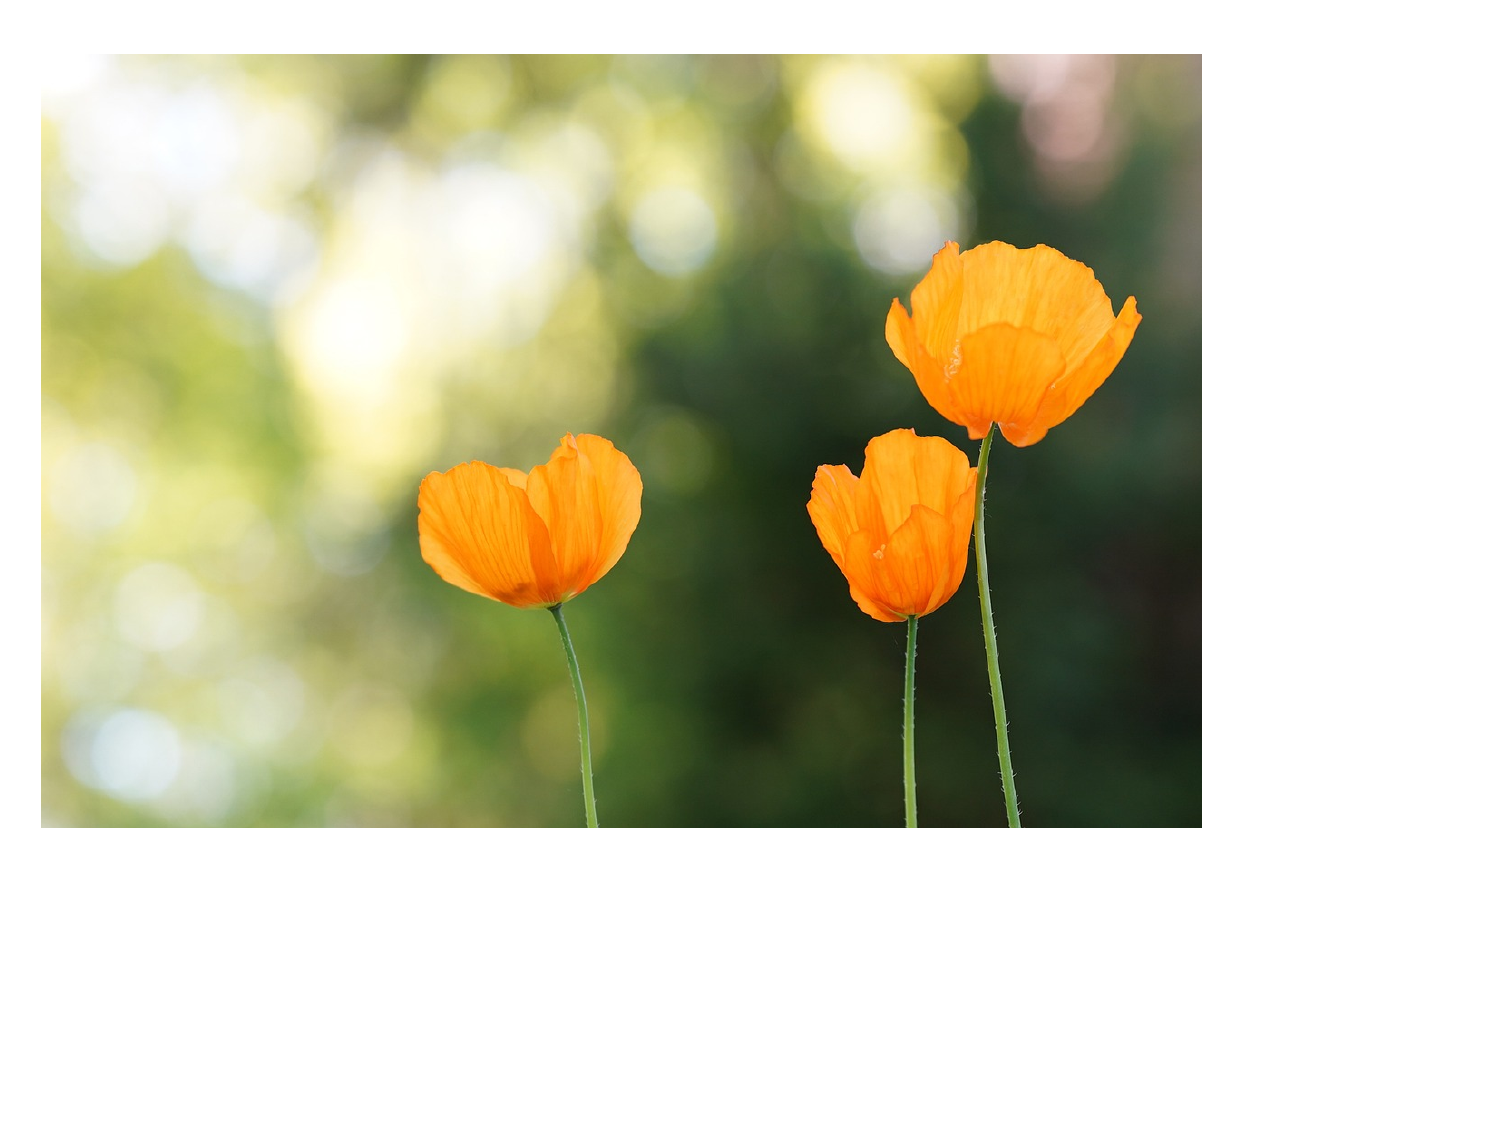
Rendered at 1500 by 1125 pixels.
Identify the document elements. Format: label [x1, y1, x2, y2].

picture [40, 54, 1202, 829]
